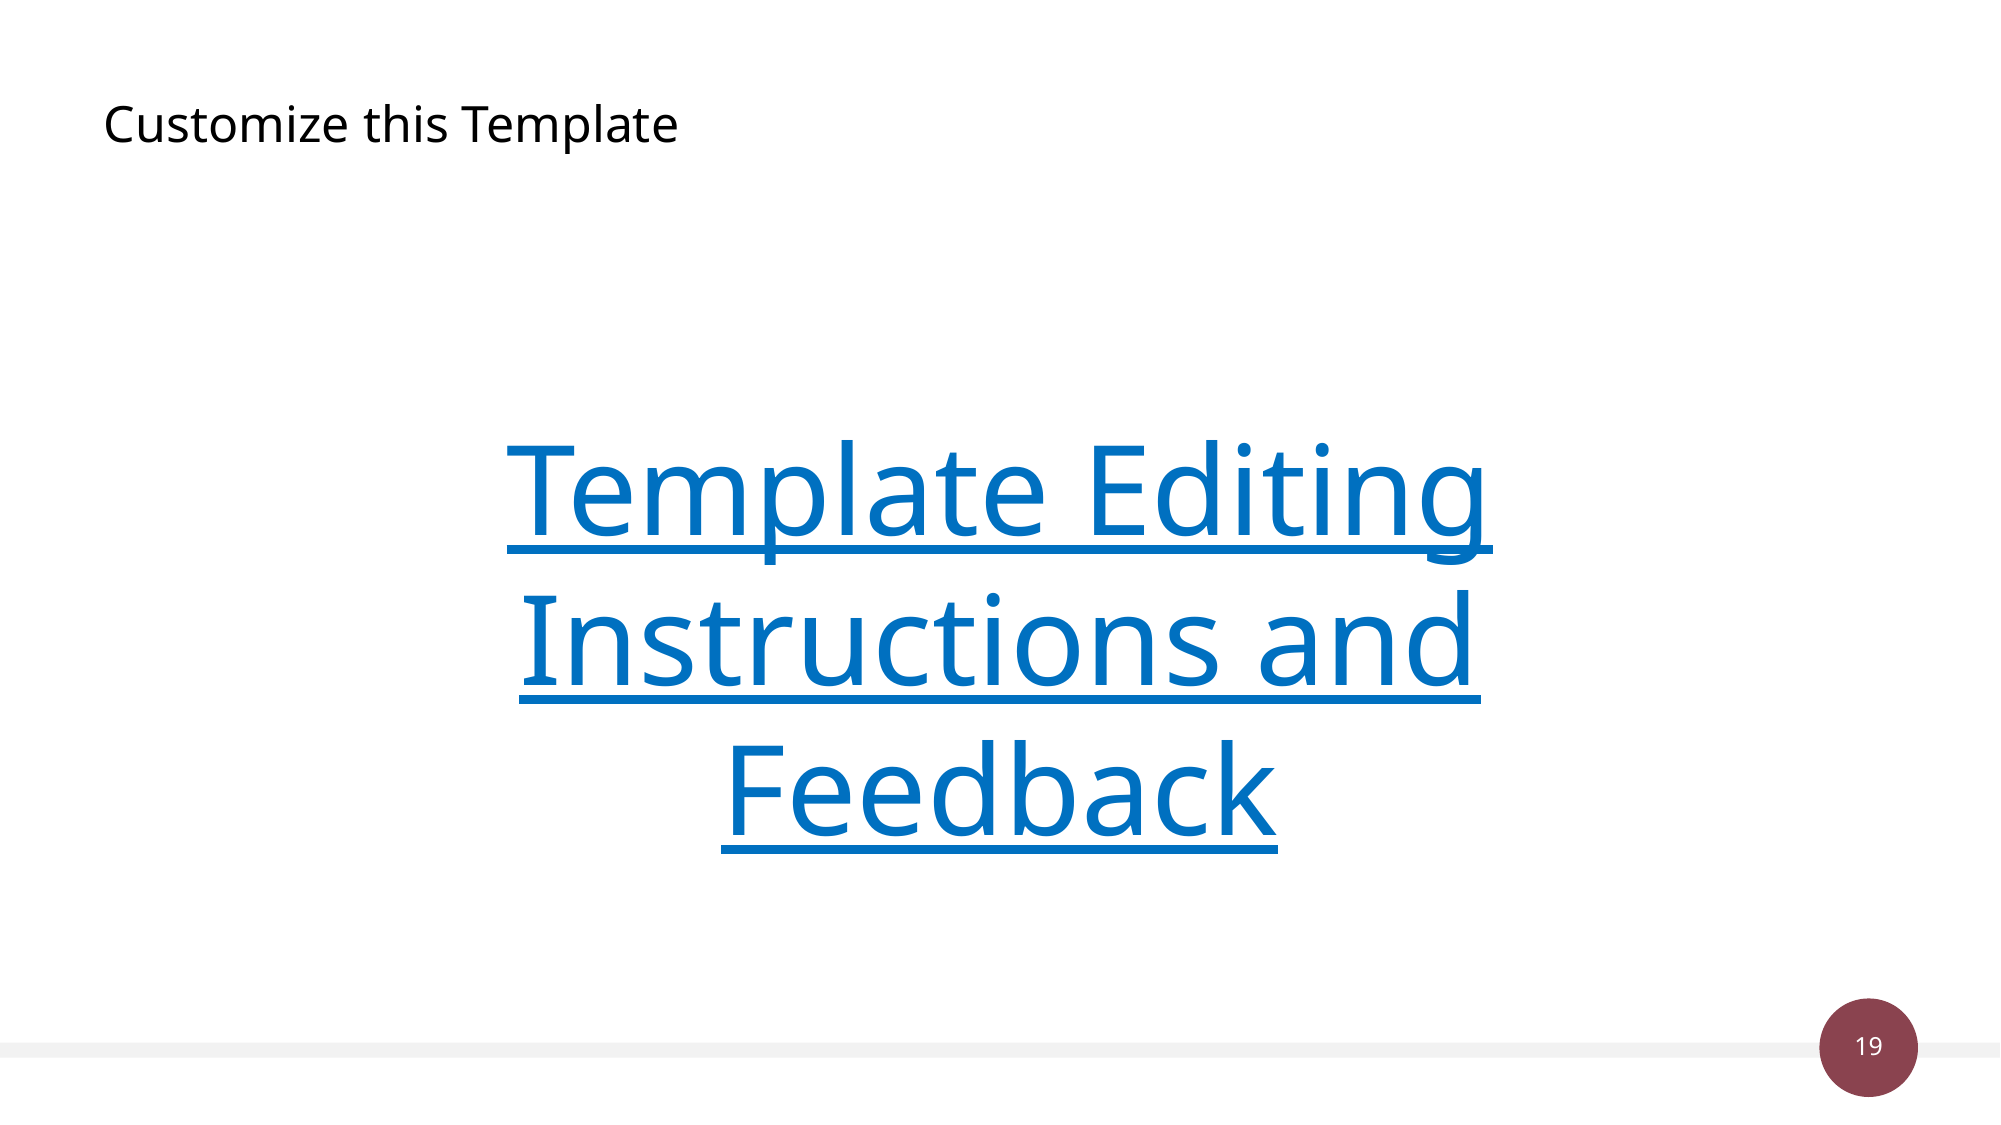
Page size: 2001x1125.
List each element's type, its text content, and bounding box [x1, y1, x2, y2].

title Customize this Template [103, 91, 1879, 228]
text_box Template Editing Instructions and Feedback [253, 403, 1746, 869]
